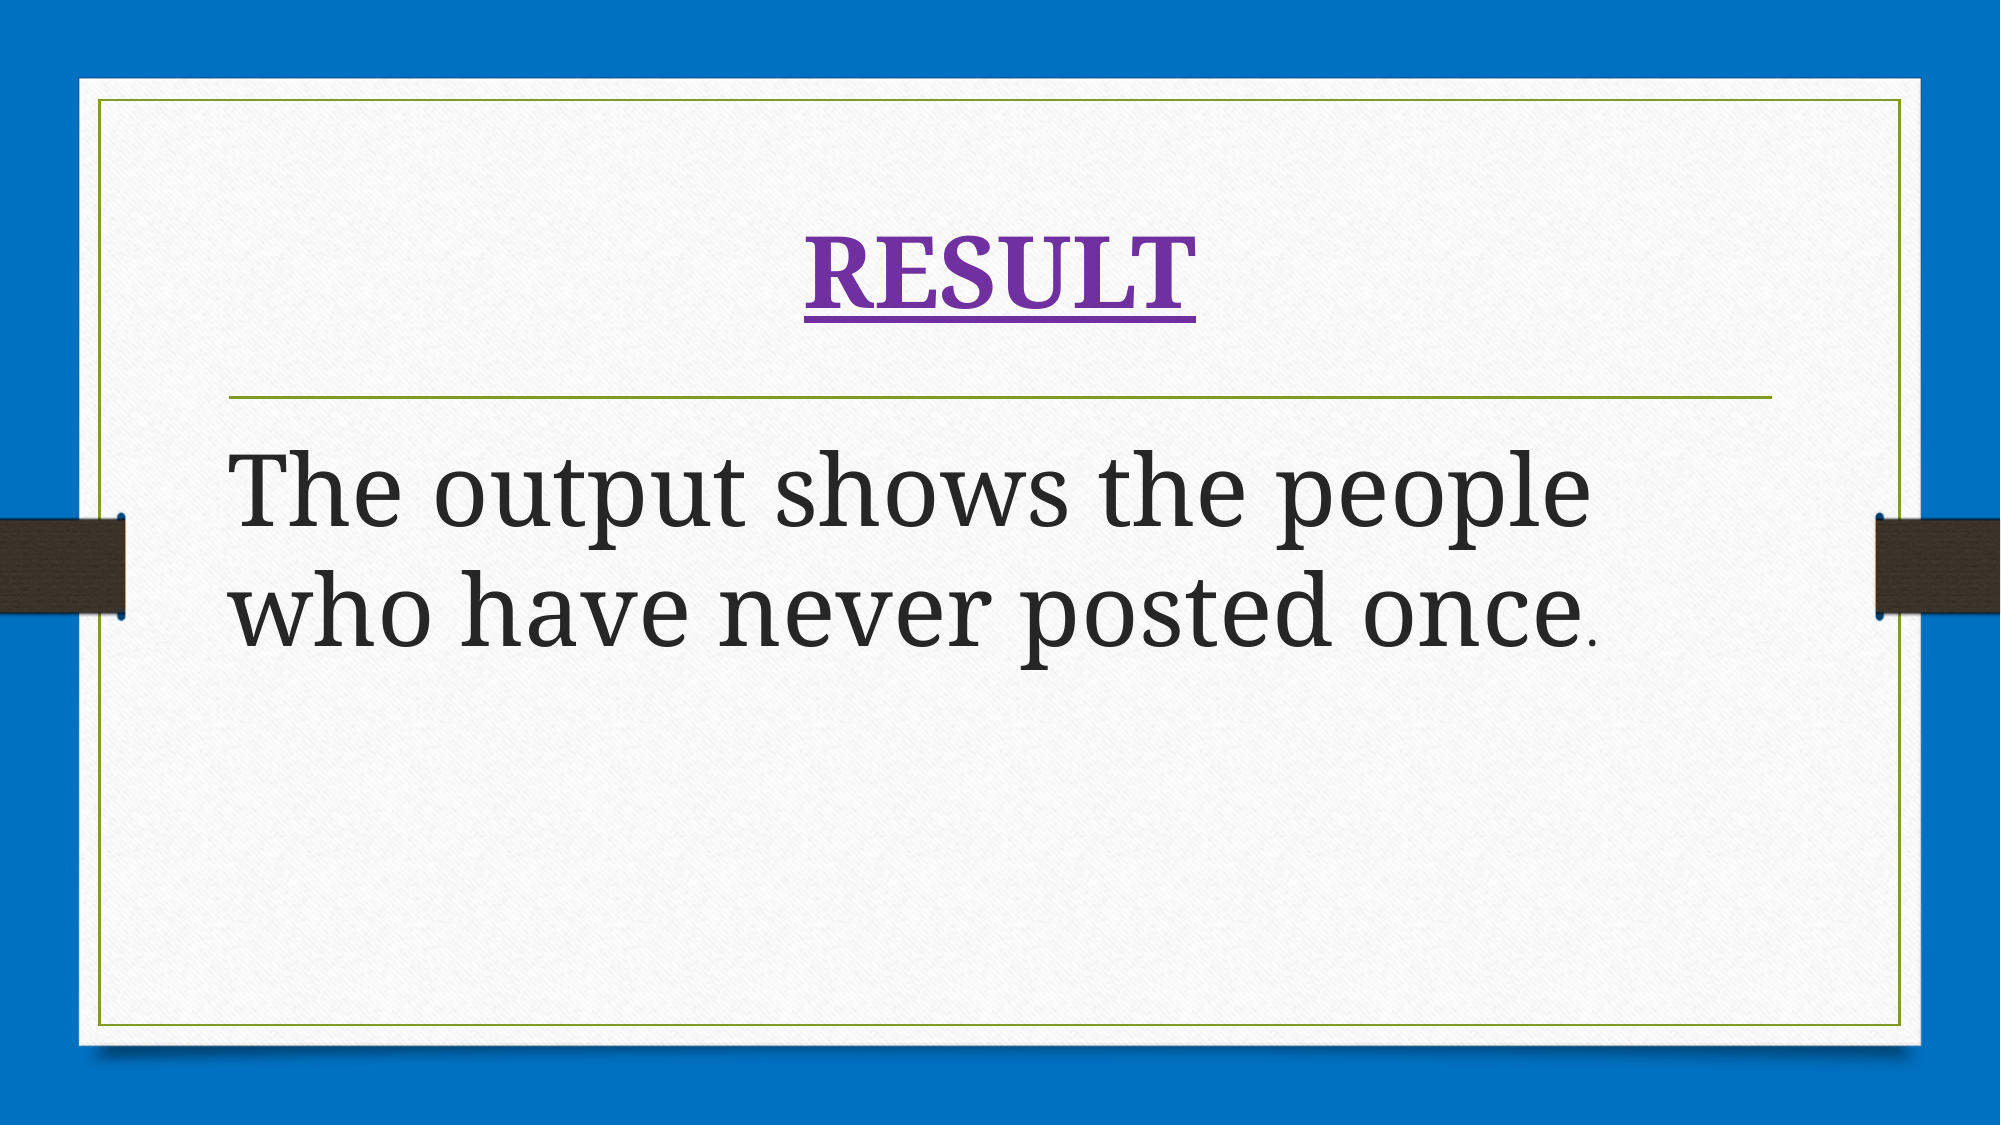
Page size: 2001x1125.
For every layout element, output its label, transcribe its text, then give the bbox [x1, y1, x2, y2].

list The output shows the people who have never posted once. [212, 419, 1788, 964]
title RESULT [212, 161, 1788, 375]
picture [0, 0, 2001, 1125]
